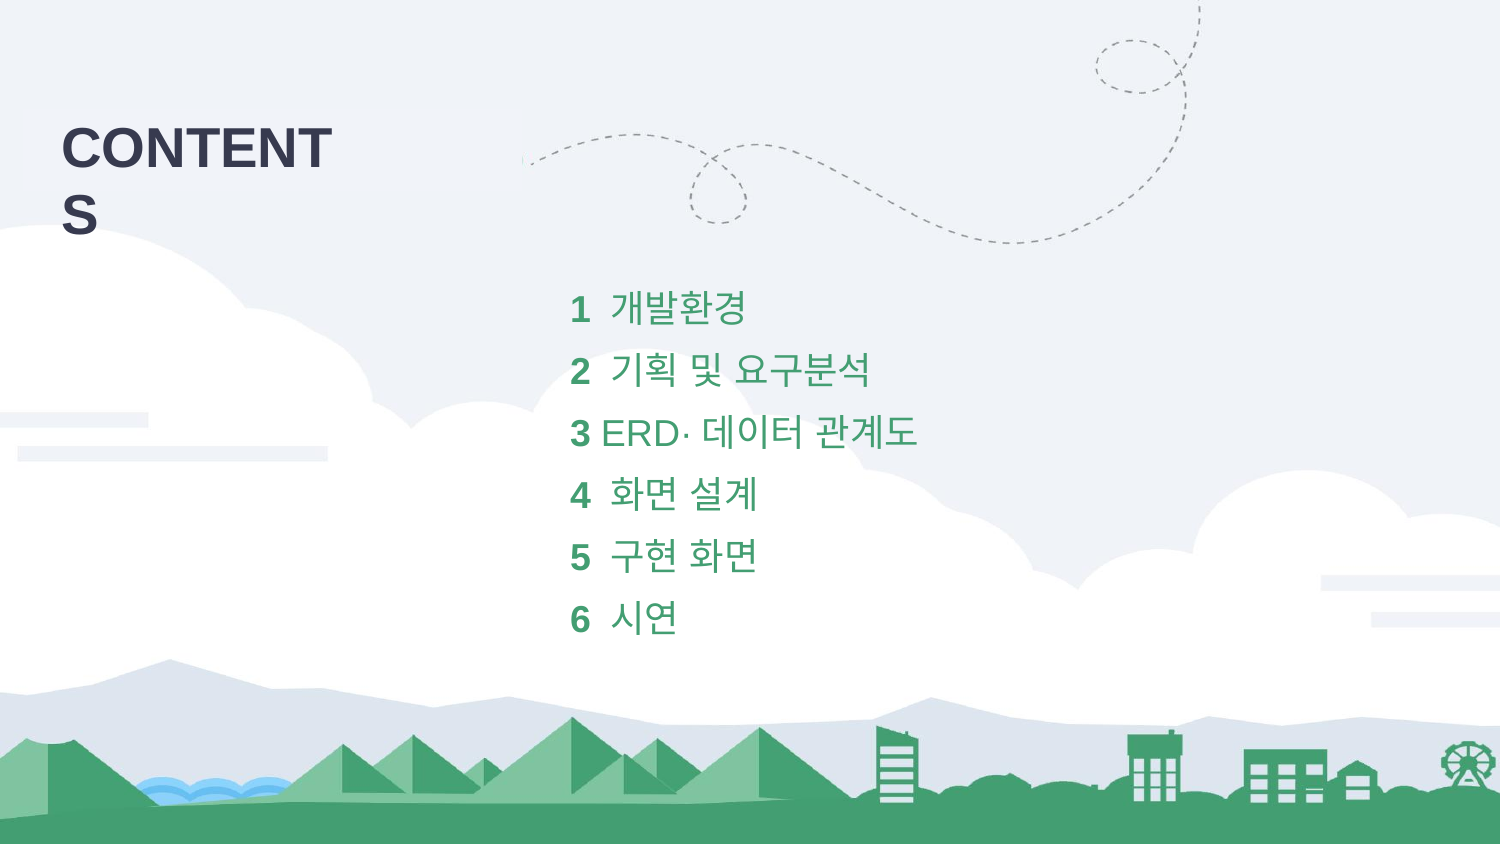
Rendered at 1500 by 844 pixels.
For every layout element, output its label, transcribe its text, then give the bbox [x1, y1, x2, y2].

text_box 1 개발환경 2 기획 및 요구분석 3 ERD·데이터 관계도 4 화면 설계 5 구현 화면 6 시연 [557, 202, 1032, 710]
text_box CONTENTS [48, 104, 372, 253]
picture [0, 0, 1500, 844]
